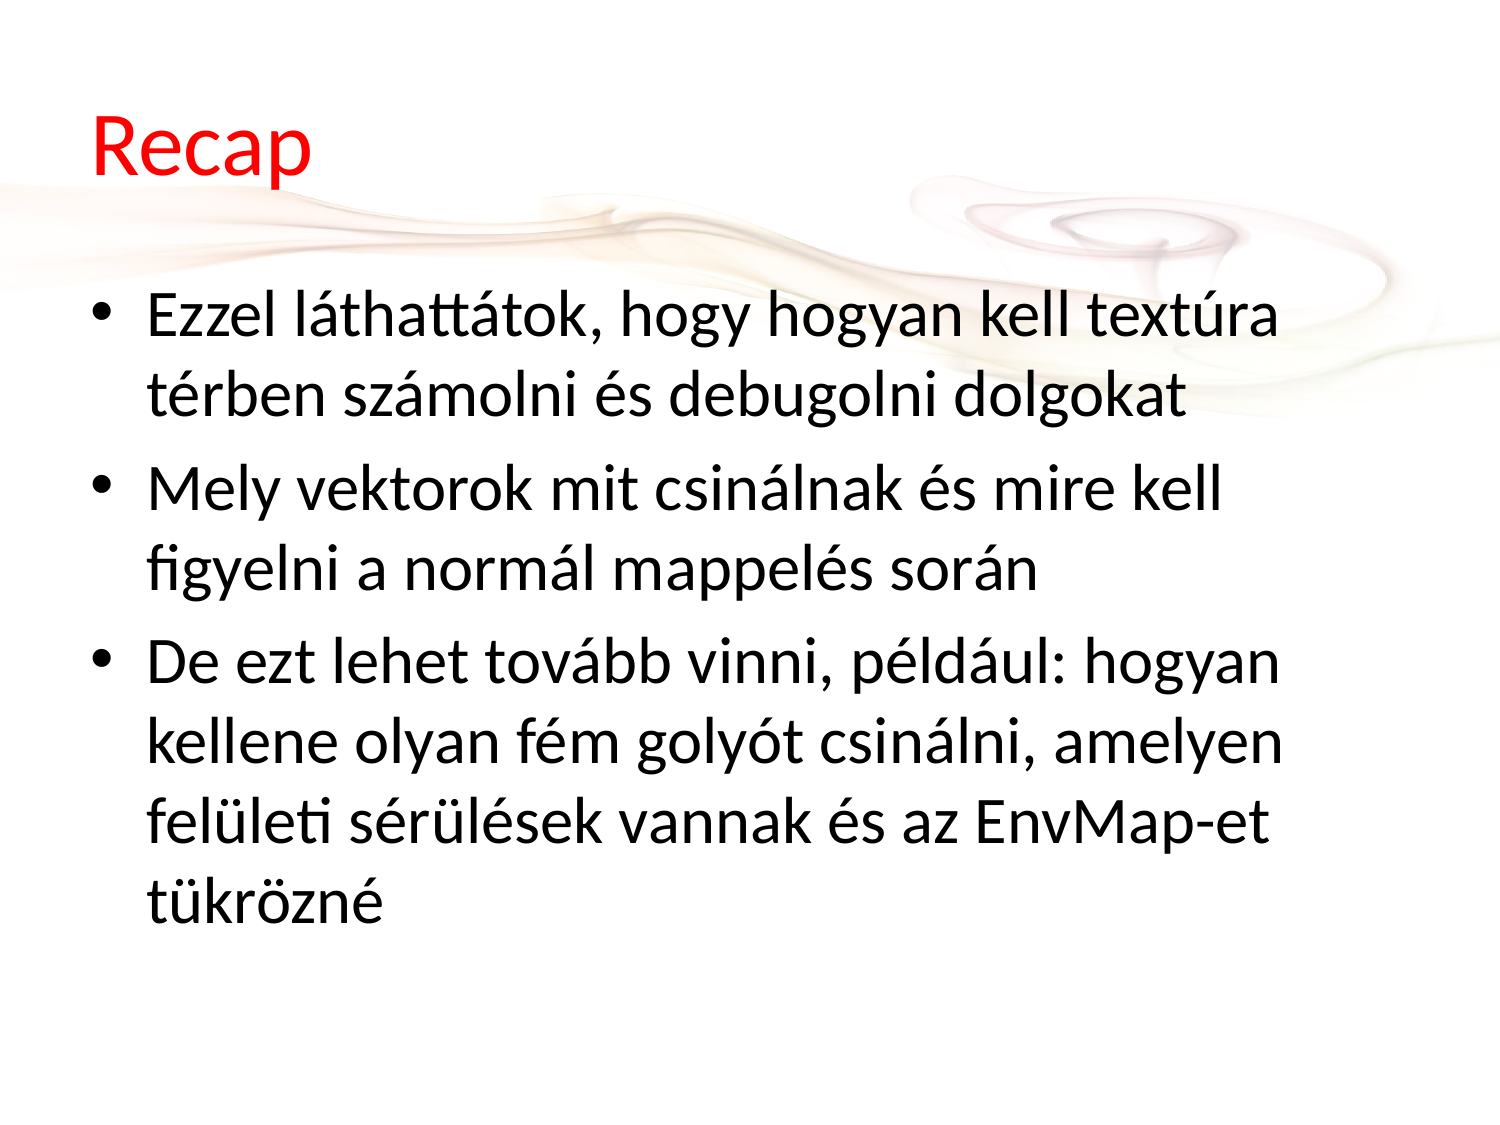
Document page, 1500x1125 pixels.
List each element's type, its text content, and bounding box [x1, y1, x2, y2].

title Recap [75, 45, 1425, 233]
list Ezzel láthattátok, hogy hogyan kell textúra térben számolni és debugolni dolgokat Mely vektorok mit csinálnak és mire kell figyelni a normál mappelés során De ezt lehet tovább vinni, például: hogyan kellene olyan fém golyót csinálni, amelyen felületi sérülések vannak és az EnvMap-et tükrözné [75, 262, 1425, 1100]
